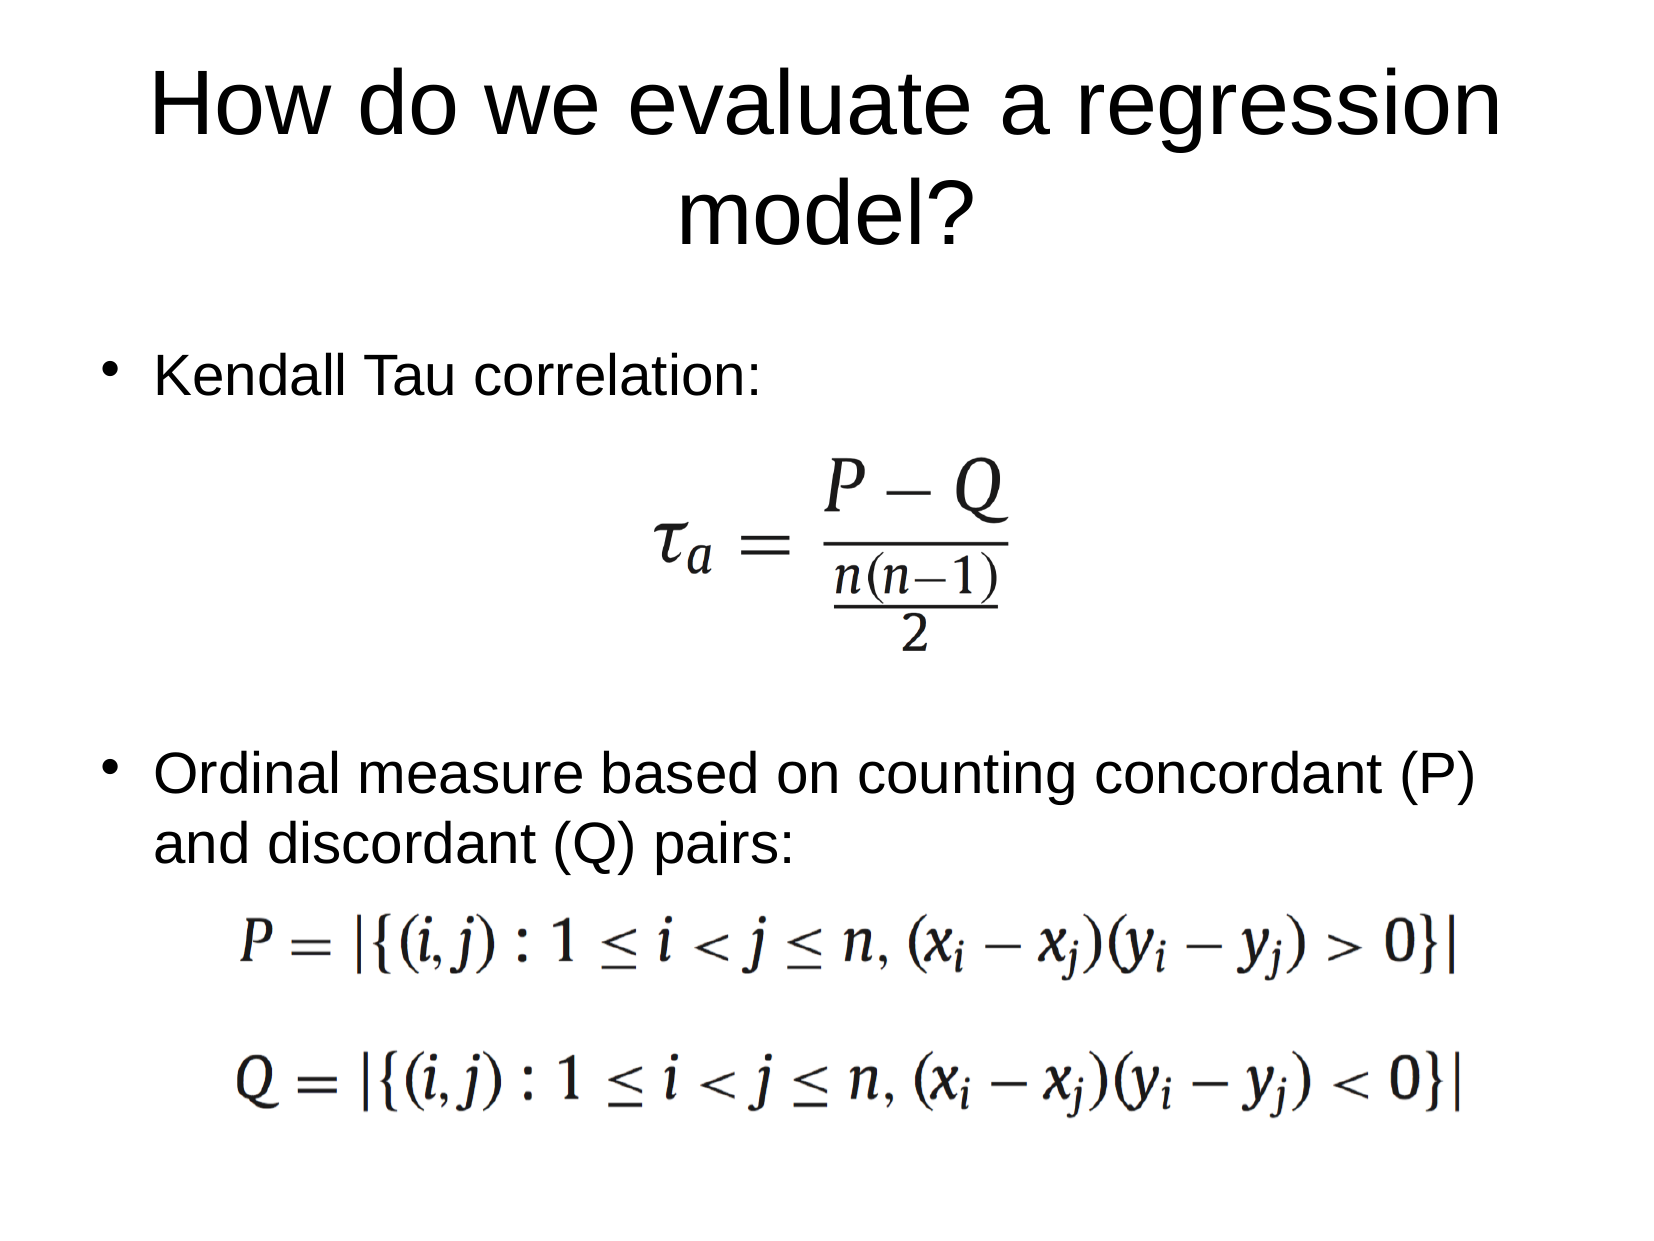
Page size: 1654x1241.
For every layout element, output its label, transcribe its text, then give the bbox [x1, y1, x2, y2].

picture [643, 443, 1015, 664]
text_box How do we evaluate a regression model? [82, 49, 1571, 257]
picture [228, 896, 1461, 993]
text_box Kendall Tau correlation: Ordinal measure based on counting concordant (P) and discordant (Q) pairs: [82, 337, 1571, 1057]
picture [225, 1034, 1471, 1135]
